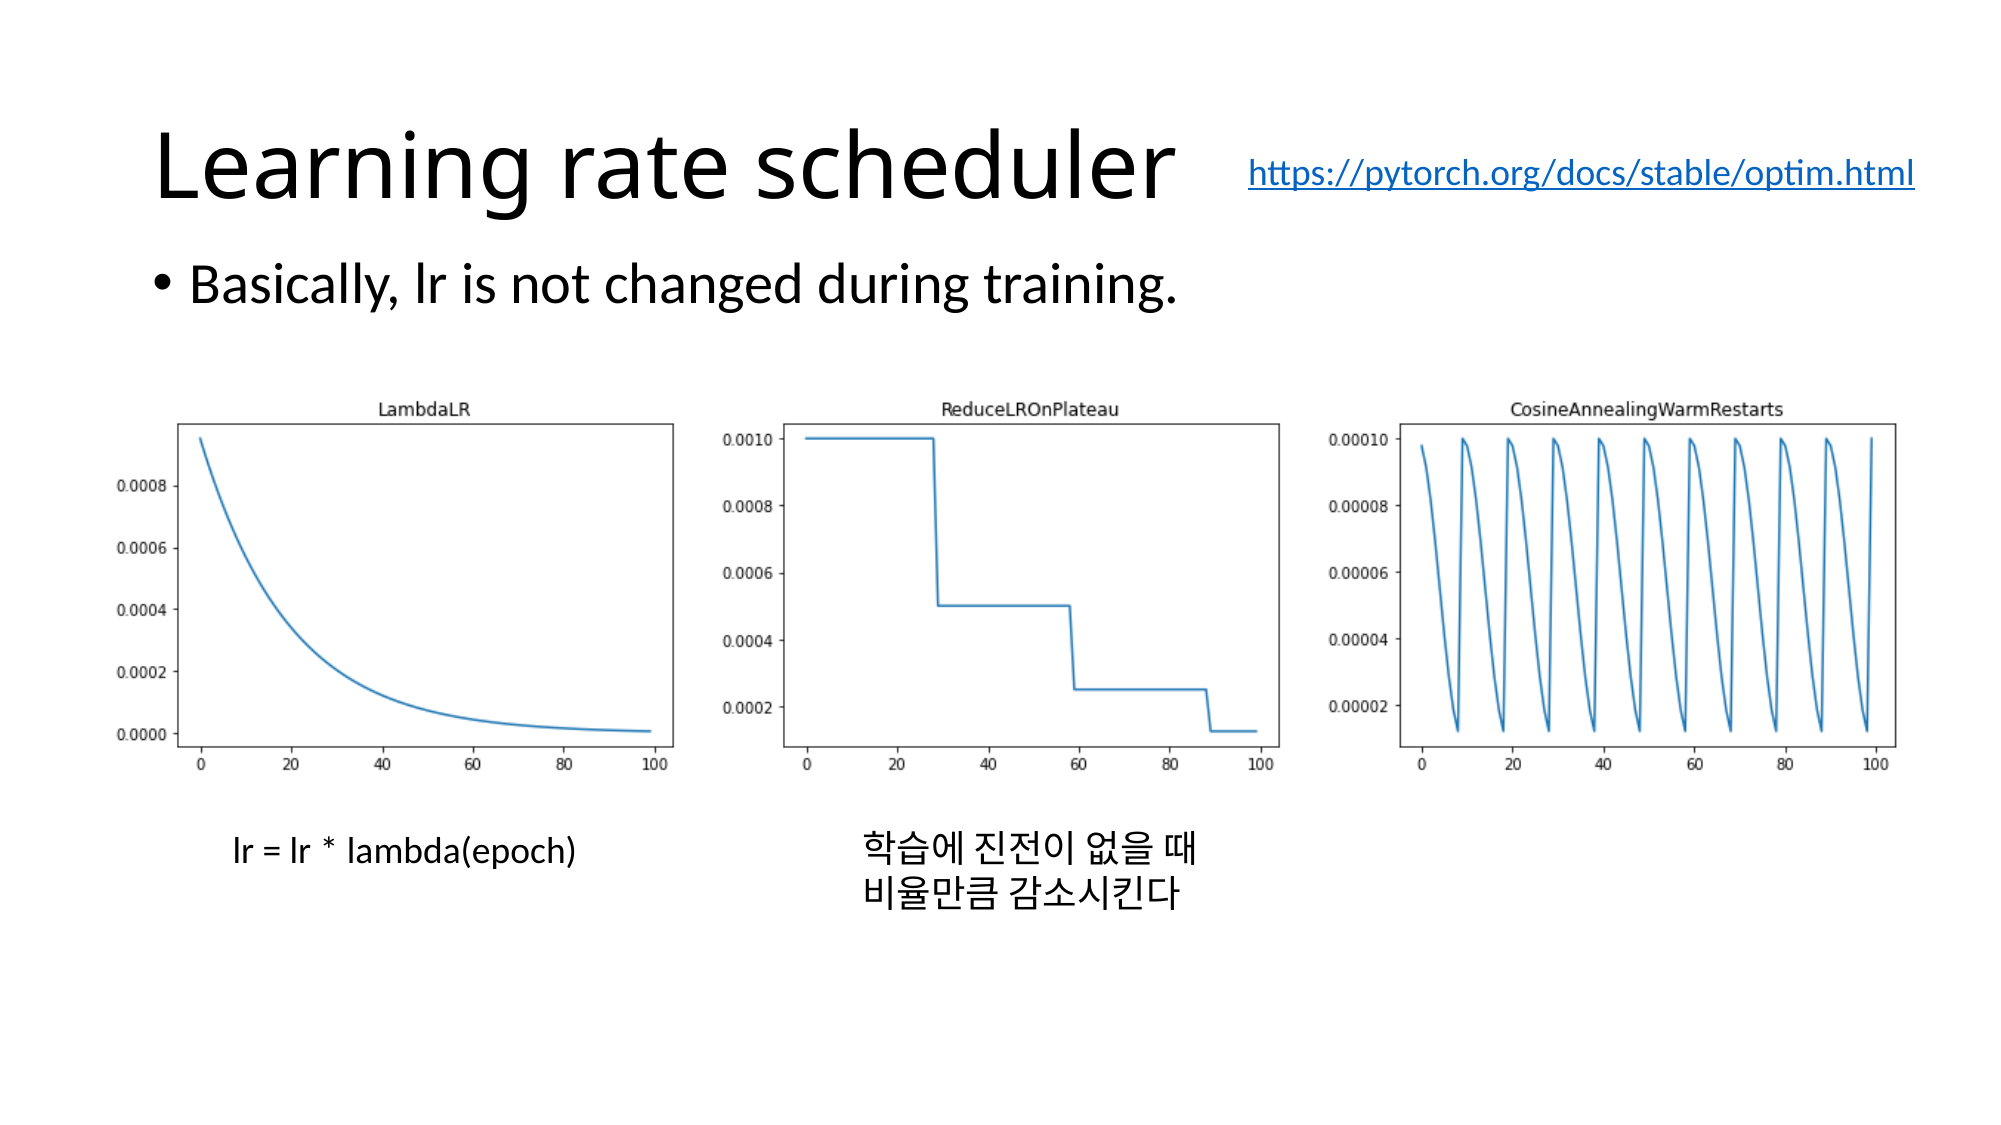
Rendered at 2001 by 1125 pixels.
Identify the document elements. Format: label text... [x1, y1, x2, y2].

title Learning rate scheduler [137, 59, 1863, 245]
picture [105, 391, 683, 782]
picture [711, 391, 1289, 782]
picture [1317, 391, 1904, 782]
text_box https://pytorch.org/docs/stable/optim.html [1233, 140, 1931, 200]
text_box 학습에 진전이 없을 때 비율만큼 감소시킨다 [847, 817, 1214, 923]
list Basically, lr is not changed during training. [137, 245, 1863, 960]
text_box lr = lr * lambda(epoch) [217, 818, 593, 879]
